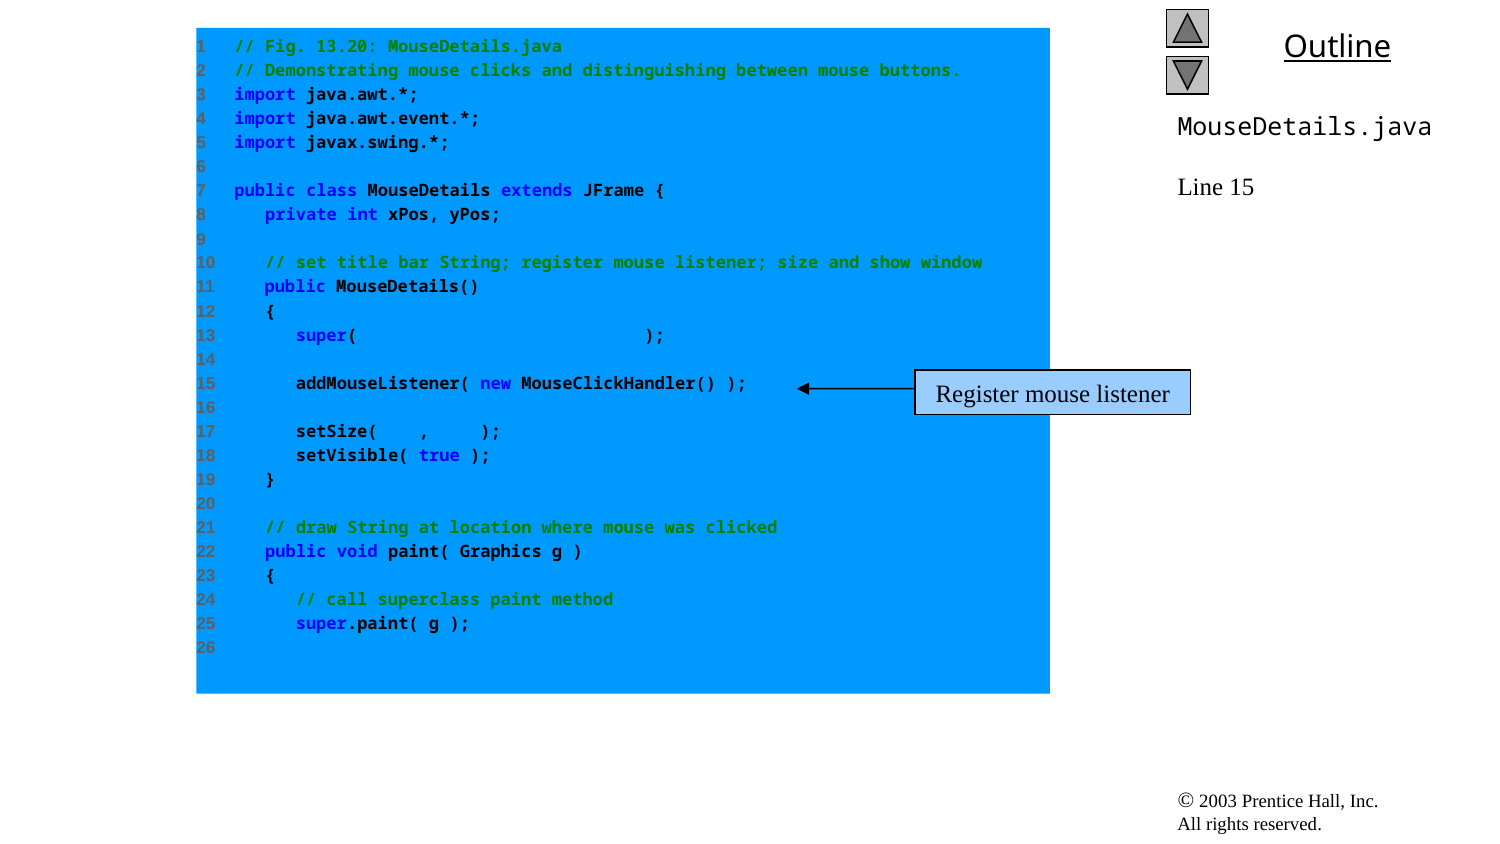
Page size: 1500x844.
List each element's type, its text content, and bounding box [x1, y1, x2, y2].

title MouseDetails.java Line 15 [1162, 103, 1500, 779]
subtitle 1 // Fig. 13.20: MouseDetails.java 2 // Demonstrating mouse clicks and distinguishing between mouse buttons. 3 import java.awt.*; 4 import java.awt.event.*; 5 import javax.swing.*; 6 7 public class MouseDetails extends JFrame { 8 private int xPos, yPos; 9 10 // set title bar String; register mouse listener; size and show window 11 public MouseDetails() 12 { 13 super( "Mouse clicks and buttons" ); 14 15 addMouseListener( new MouseClickHandler() ); 16 17 setSize( 350, 150 ); 18 setVisible( true ); 19 } 20 21 // draw String at location where mouse was clicked 22 public void paint( Graphics g ) 23 { 24 // call superclass paint method 25 super.paint( g ); 26 [196, 27, 1050, 694]
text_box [796, 369, 1191, 416]
